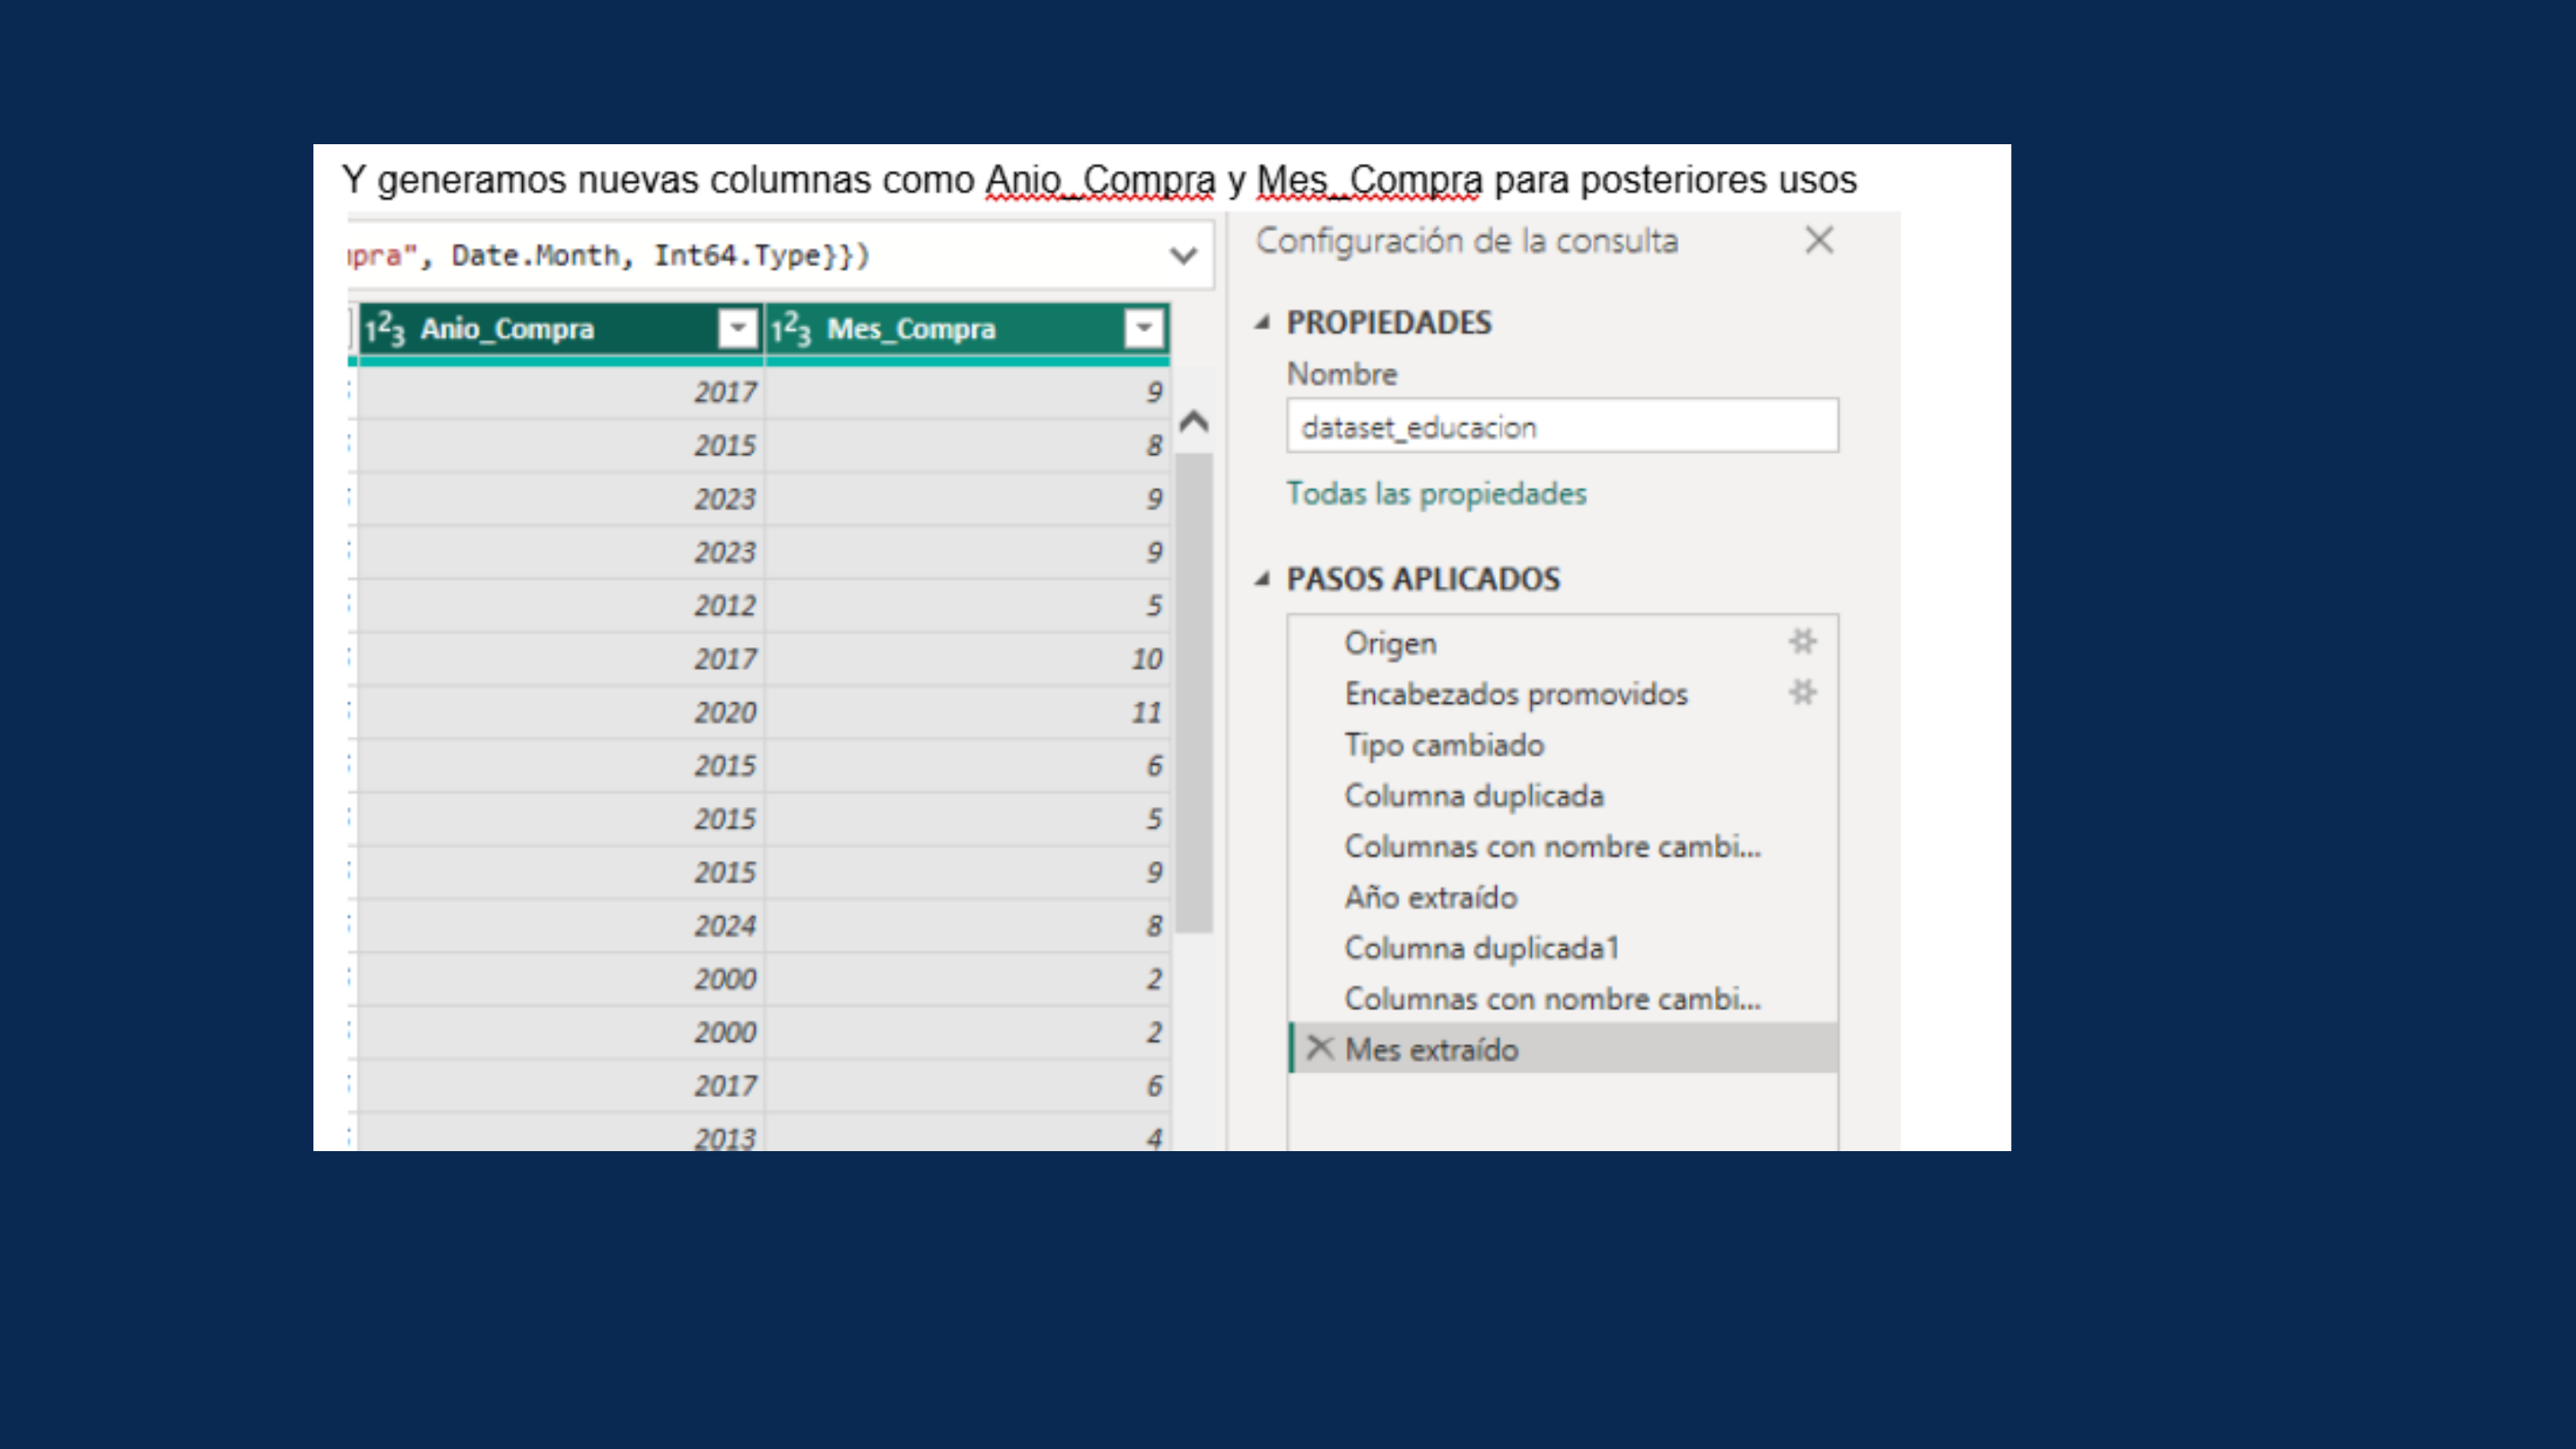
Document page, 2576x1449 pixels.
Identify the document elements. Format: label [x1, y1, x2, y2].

text_box [313, 144, 2012, 1151]
